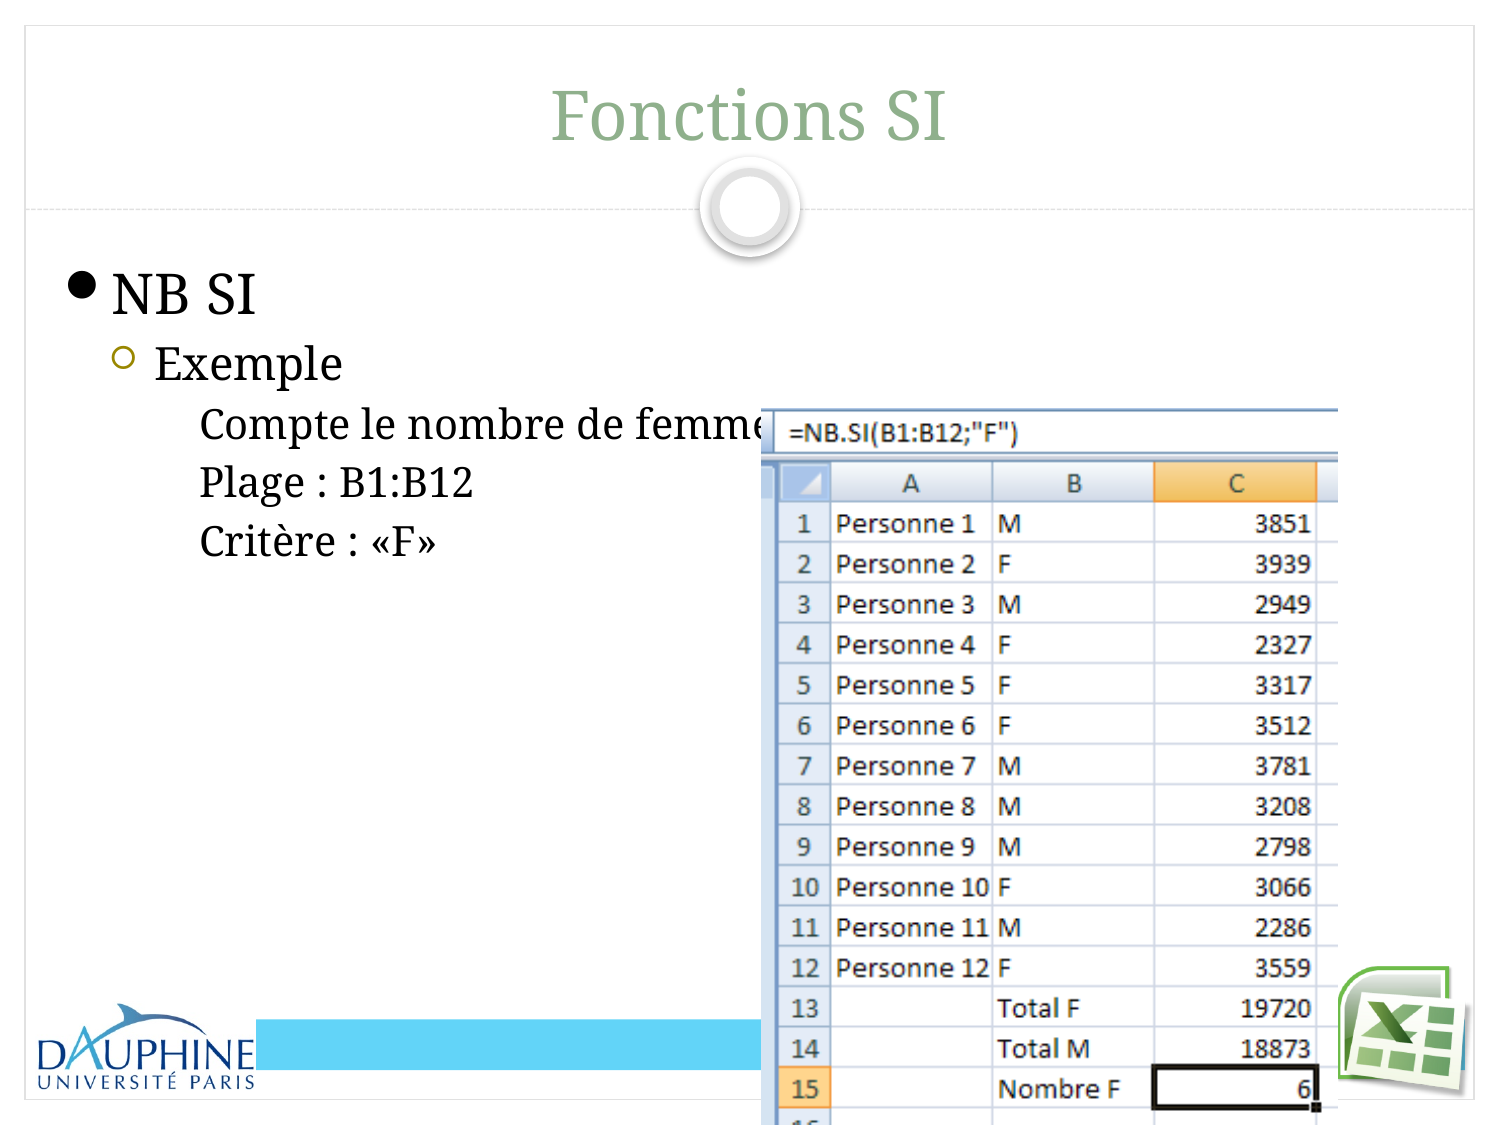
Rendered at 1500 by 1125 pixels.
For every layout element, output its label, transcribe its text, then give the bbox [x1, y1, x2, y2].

picture [761, 408, 1477, 1125]
list NB SI Exemple Compte le nombre de femme Plage : B1:B12 Critère : «F» [49, 250, 1445, 1001]
picture [35, 1001, 256, 1090]
title Fonctions SI [49, 37, 1450, 162]
